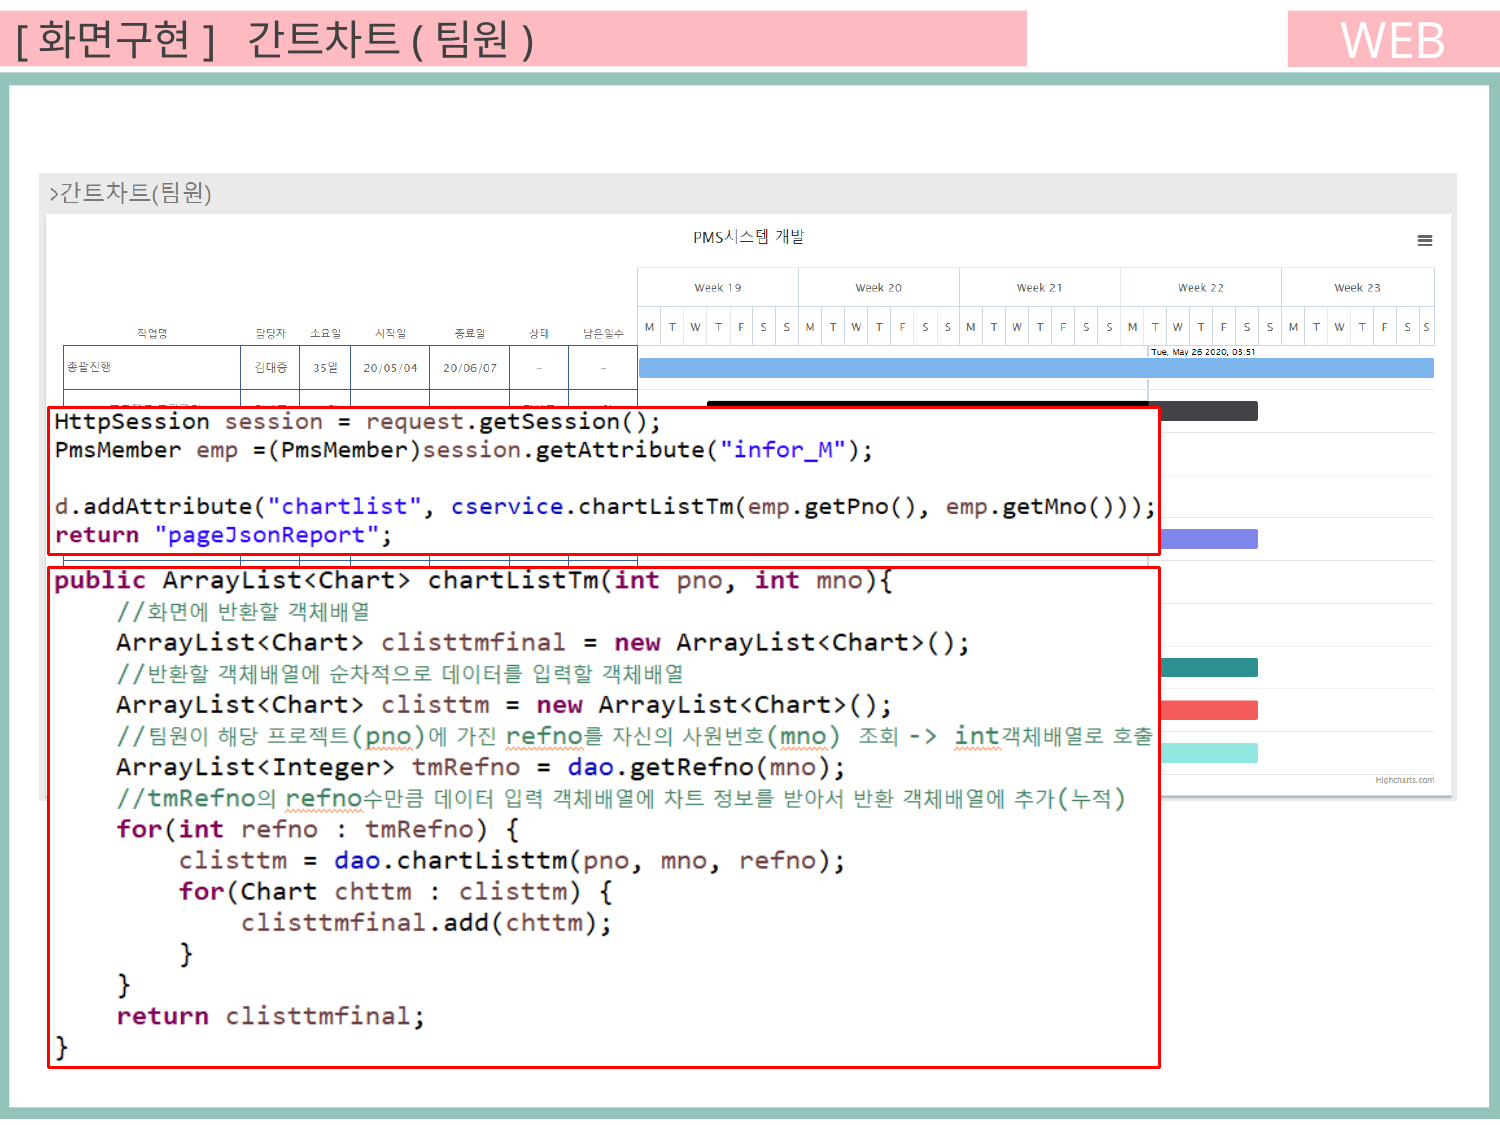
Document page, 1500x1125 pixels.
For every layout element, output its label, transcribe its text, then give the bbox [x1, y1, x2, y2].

text_box WEB [1287, 10, 1500, 68]
text_box [화면구현] 간트차트(팀원) [0, 10, 1028, 67]
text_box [0, 72, 1500, 1119]
picture [39, 173, 1457, 1066]
